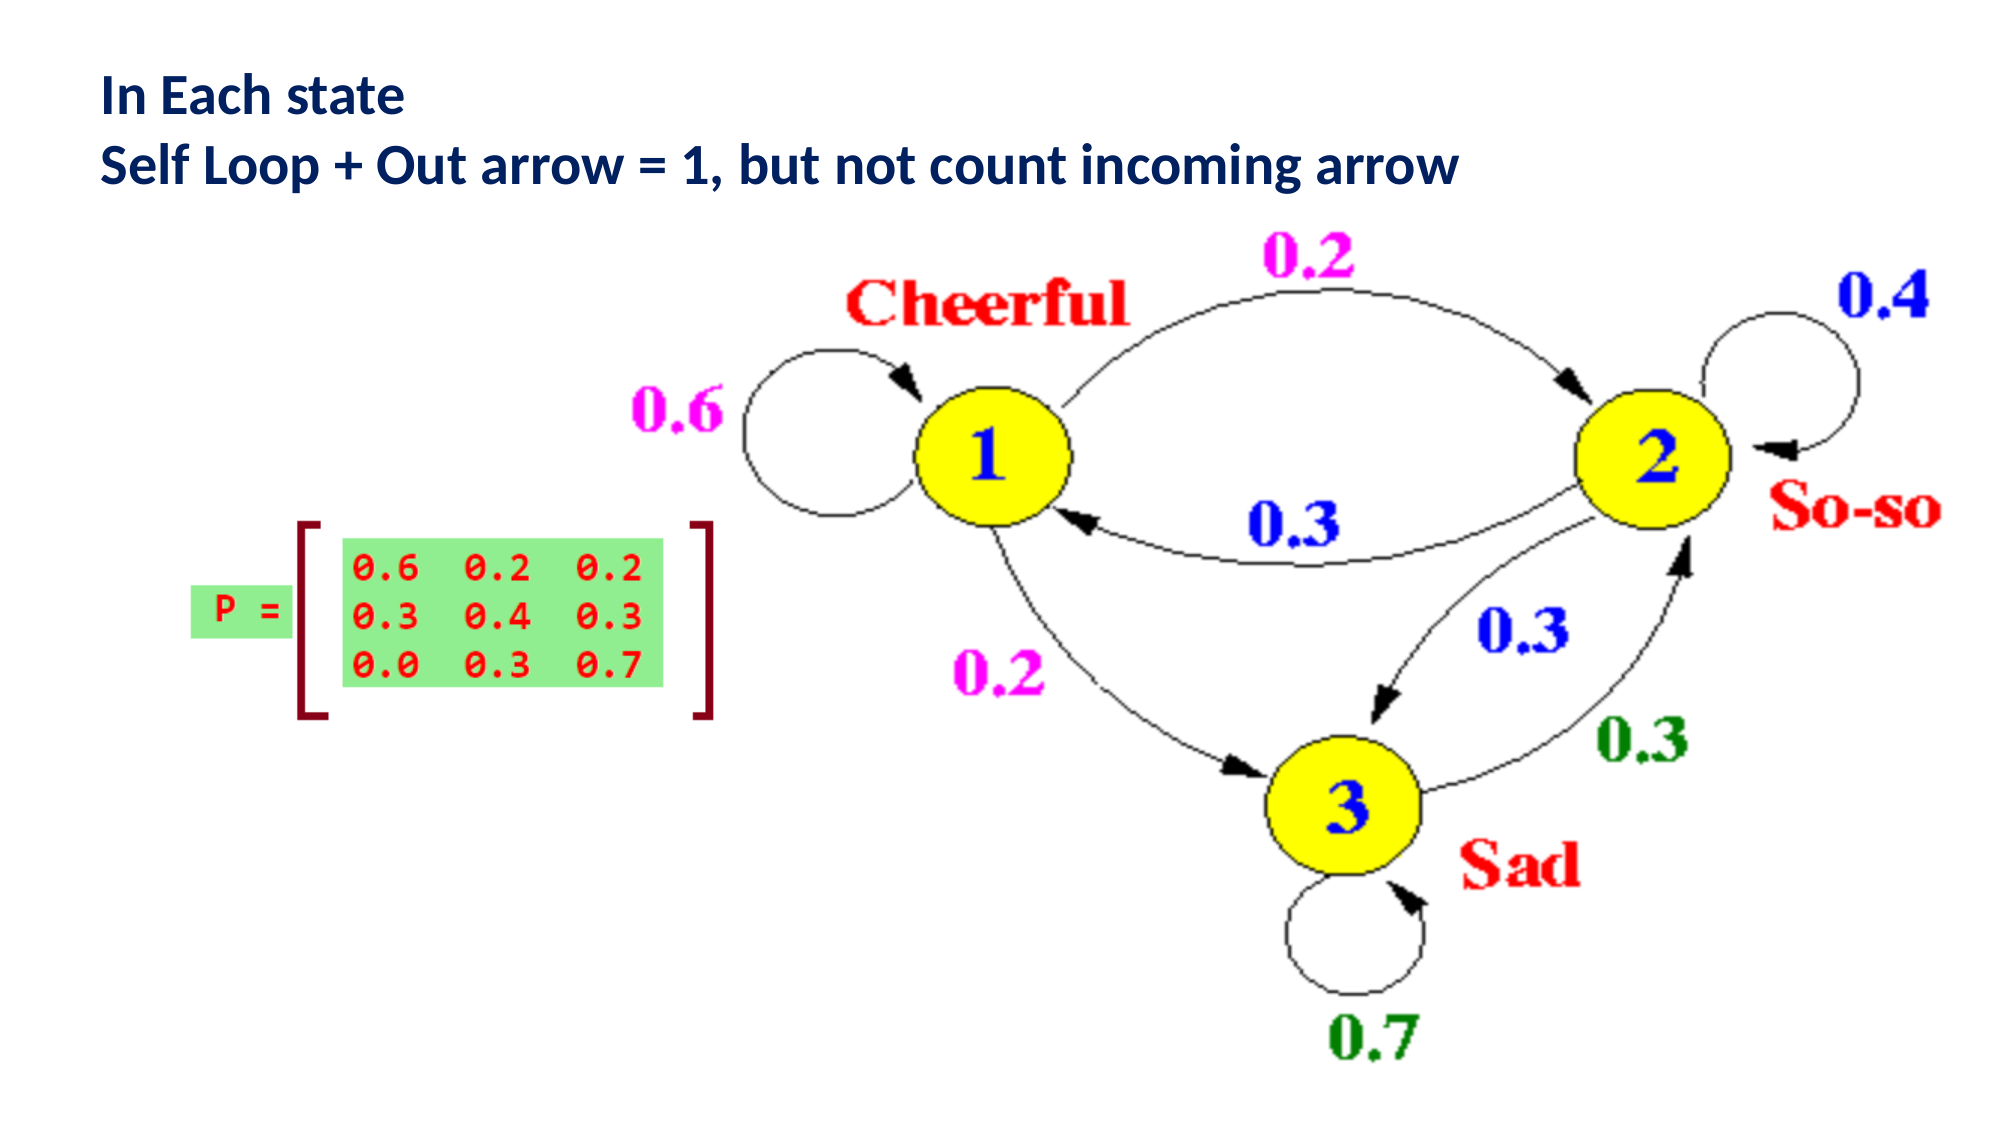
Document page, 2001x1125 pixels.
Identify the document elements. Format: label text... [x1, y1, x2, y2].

picture [163, 223, 1975, 1077]
text_box In Each state Self Loop + Out arrow = 1, but not count incoming arrow [86, 48, 1604, 204]
